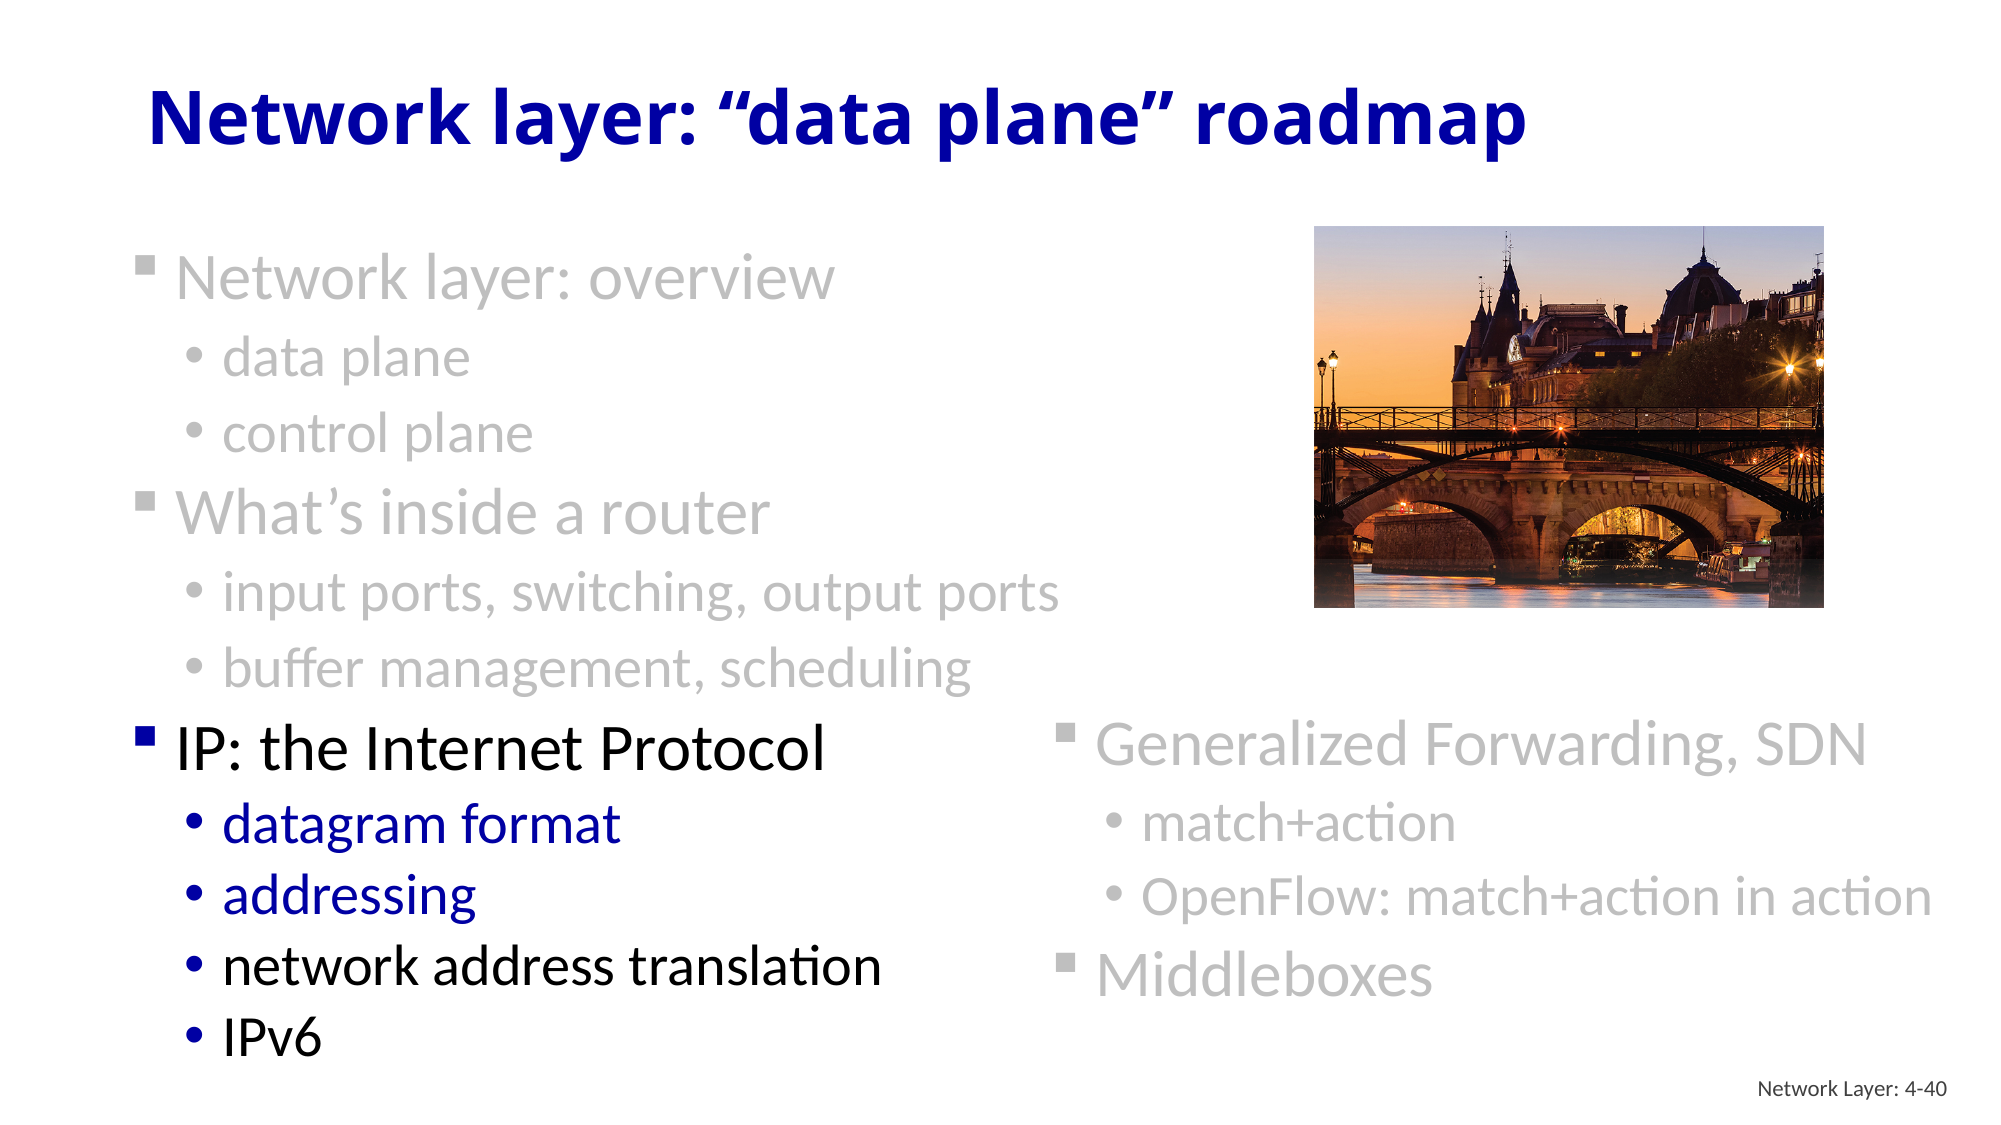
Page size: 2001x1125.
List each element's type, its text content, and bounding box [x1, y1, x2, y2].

list Network layer: overview data plane control plane What’s inside a router input ports, switching, output ports buffer management, scheduling IP: the Internet Protocol datagram format addressing network address translation IPv6 [93, 234, 1180, 1087]
title Network layer: “data plane” roadmap [131, 47, 1856, 195]
slide_number Network Layer: 4-40 [1512, 1056, 1963, 1117]
text_box Generalized Forwarding, SDN match+action OpenFlow: match+action in action Middleboxes [1014, 701, 2000, 1020]
picture [1314, 226, 1824, 608]
